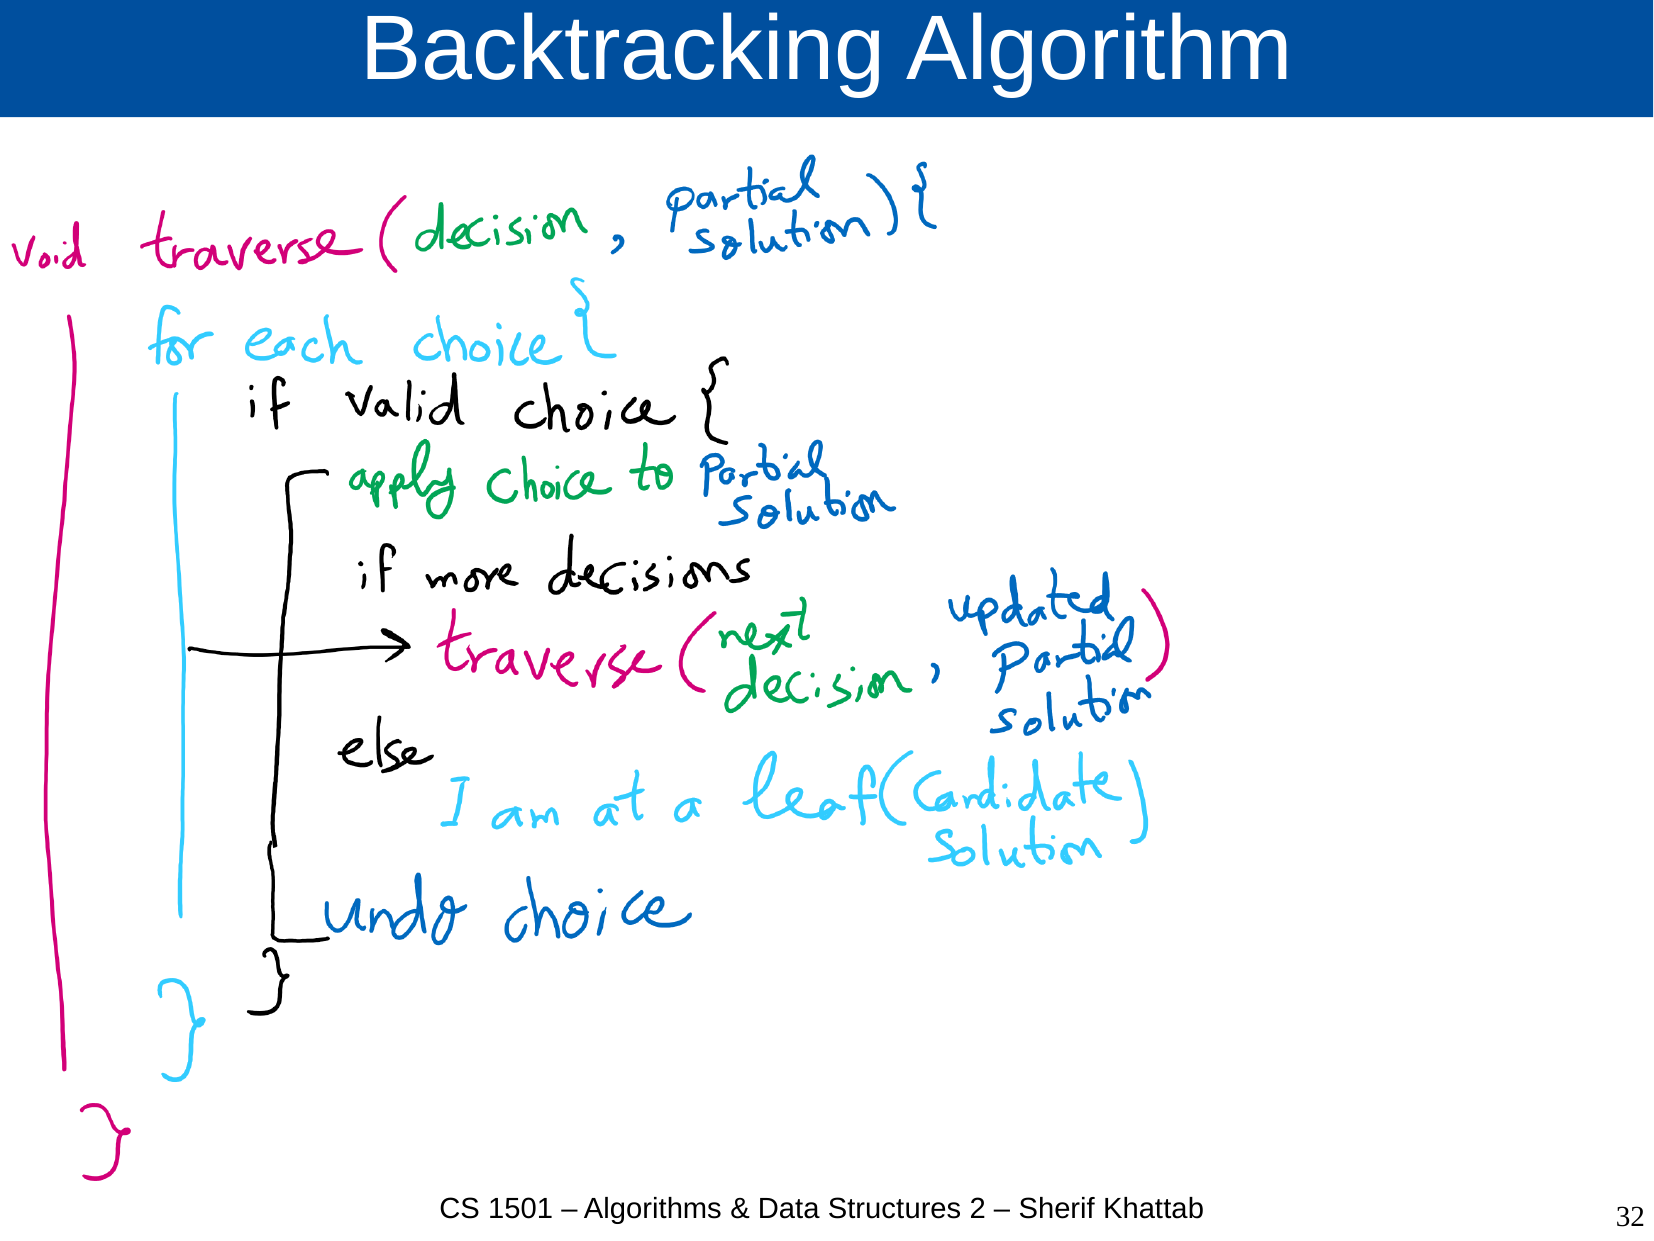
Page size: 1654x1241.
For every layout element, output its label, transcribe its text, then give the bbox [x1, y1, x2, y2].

picture [0, 143, 1572, 1192]
title Backtracking Algorithm [0, 0, 1654, 118]
footer CS 1501 – Algorithms & Data Structures 2 – Sherif Khattab [407, 1199, 1238, 1241]
slide_number 32 [1265, 1199, 1646, 1241]
